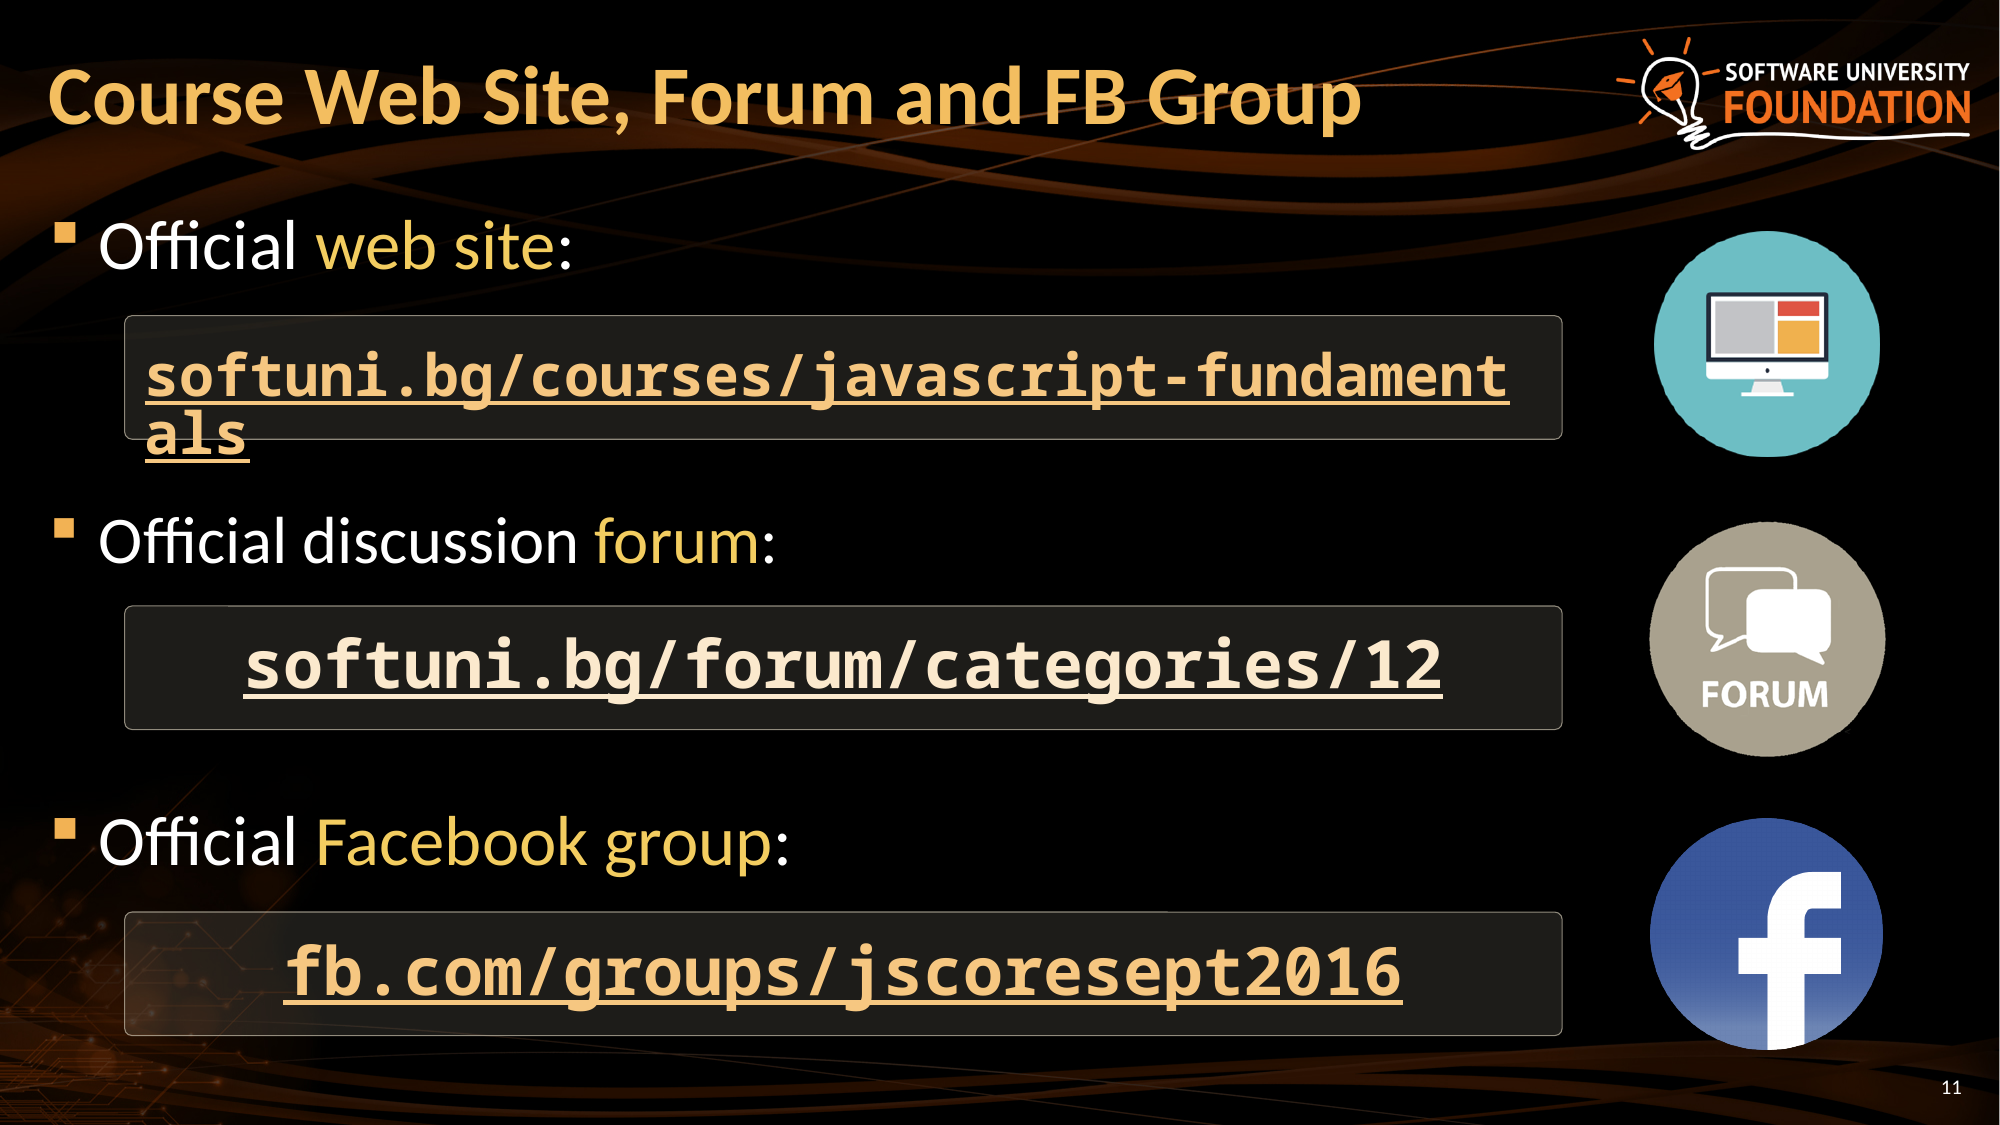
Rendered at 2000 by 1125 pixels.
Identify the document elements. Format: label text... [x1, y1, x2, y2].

picture [0, 0, 2000, 1125]
text_box softuni.bg/forum/categories/12 [124, 605, 1563, 730]
text_box fb.com/groups/jscoresept2016 [124, 911, 1563, 1036]
text_box softuni.bg/courses/javascript-fundamentals [124, 315, 1563, 440]
title Course Web Site, Forum and FB Group [30, 6, 1602, 189]
list Official web site: Official discussion forum: Official Facebook group: [31, 188, 1968, 1103]
